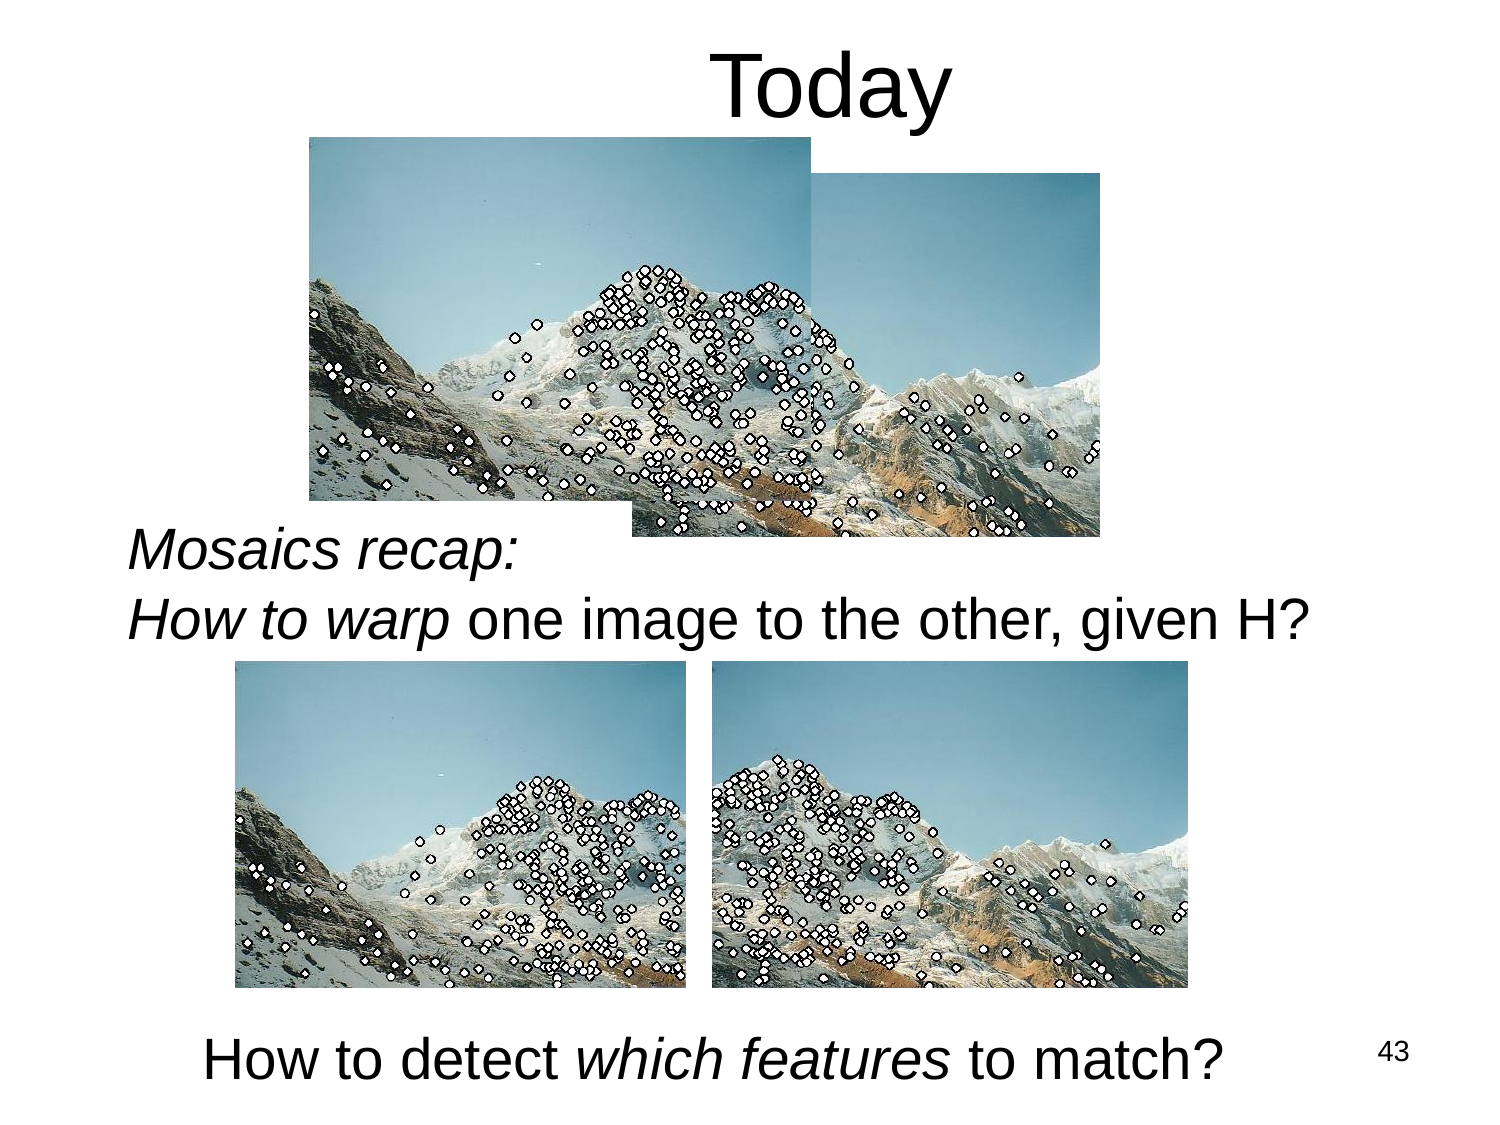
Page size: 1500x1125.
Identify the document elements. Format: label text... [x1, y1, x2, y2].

slide_number 43 [1074, 1024, 1426, 1103]
picture [235, 661, 686, 988]
picture [712, 661, 1188, 988]
picture [309, 137, 1101, 537]
title Today [49, 12, 1500, 151]
text_box Mosaics recap: How to warp one image to the other, given H? [112, 512, 1500, 650]
text_box How to detect which features to match? [187, 987, 1500, 1125]
